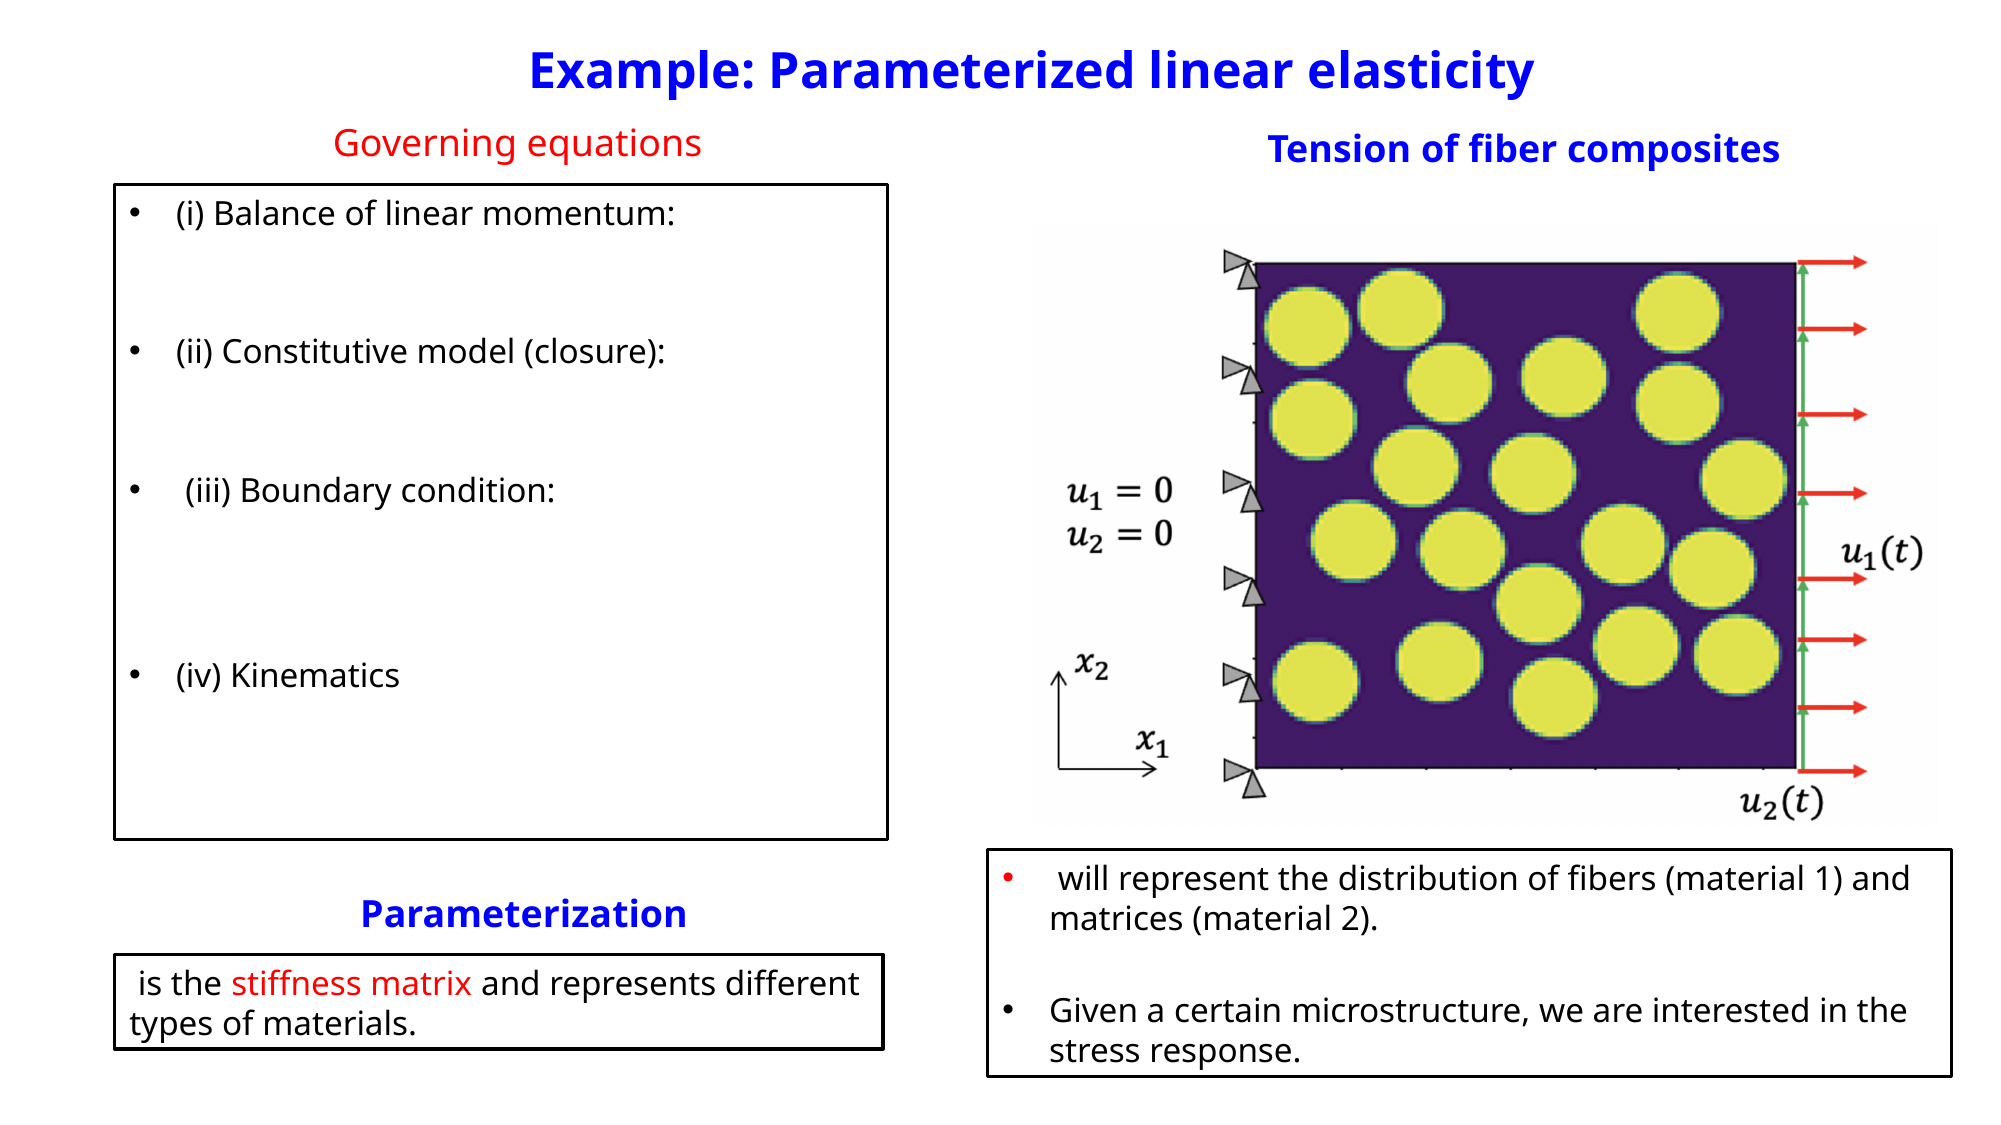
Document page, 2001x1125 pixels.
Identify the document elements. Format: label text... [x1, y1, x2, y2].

picture [1032, 218, 1941, 828]
text_box Tension of fiber composites [1252, 117, 1825, 178]
text_box Example: Parameterized linear elasticity [166, 38, 1899, 112]
text_box Parameterization [345, 882, 719, 943]
text_box (i) Balance of linear momentum: (ii) Constitutive model (closure): (iii) Boundary condition: (iv) Kinematics [114, 184, 888, 840]
text_box Governing equations [175, 111, 861, 171]
